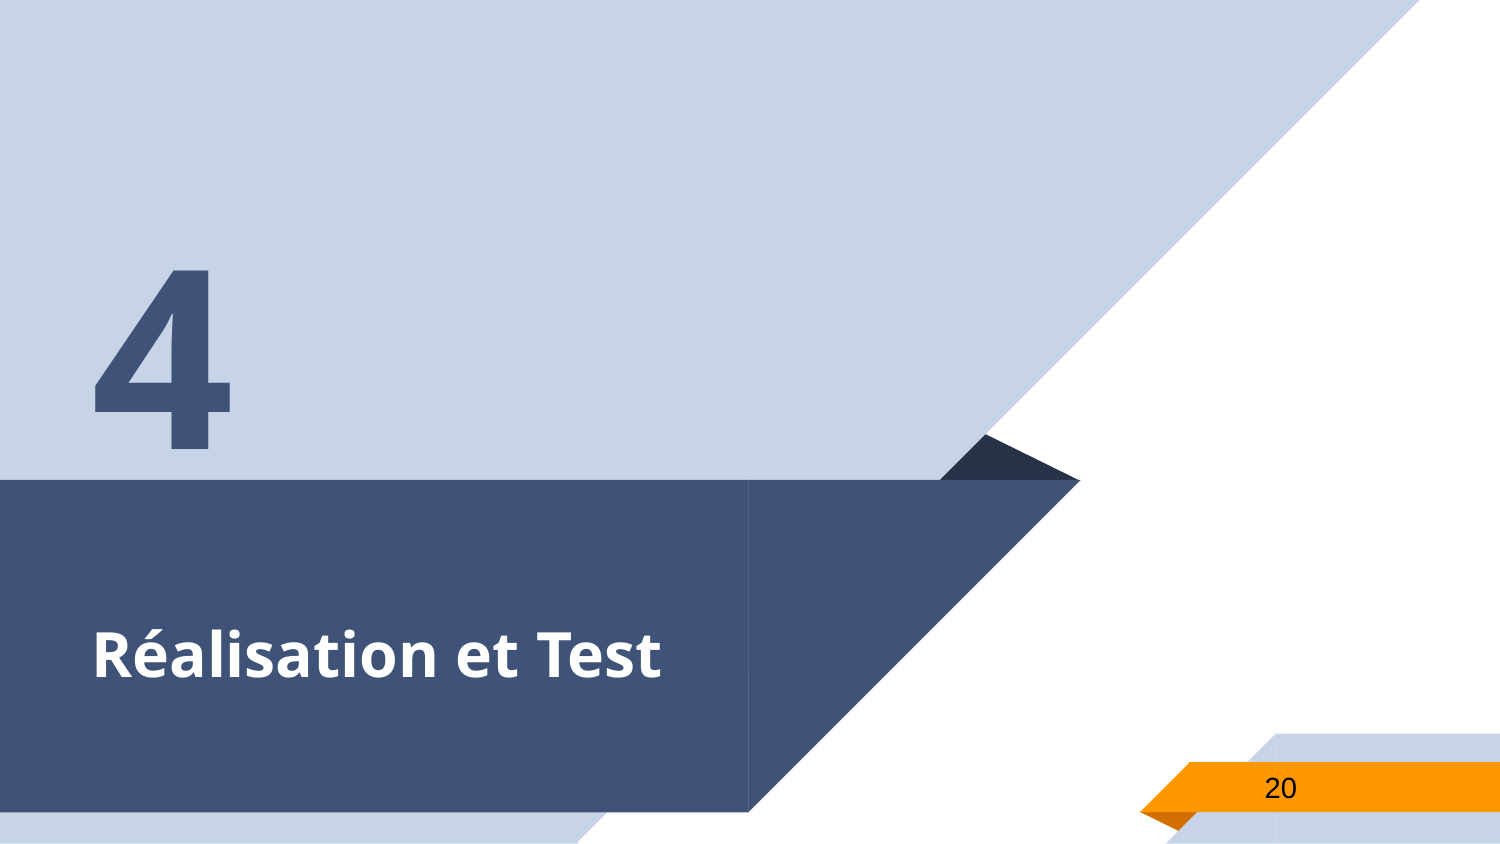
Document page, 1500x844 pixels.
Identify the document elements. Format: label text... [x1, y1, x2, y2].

text_box 4 [76, 0, 434, 515]
slide_number 20 [1249, 760, 1494, 813]
title Réalisation et Test [76, 514, 748, 705]
